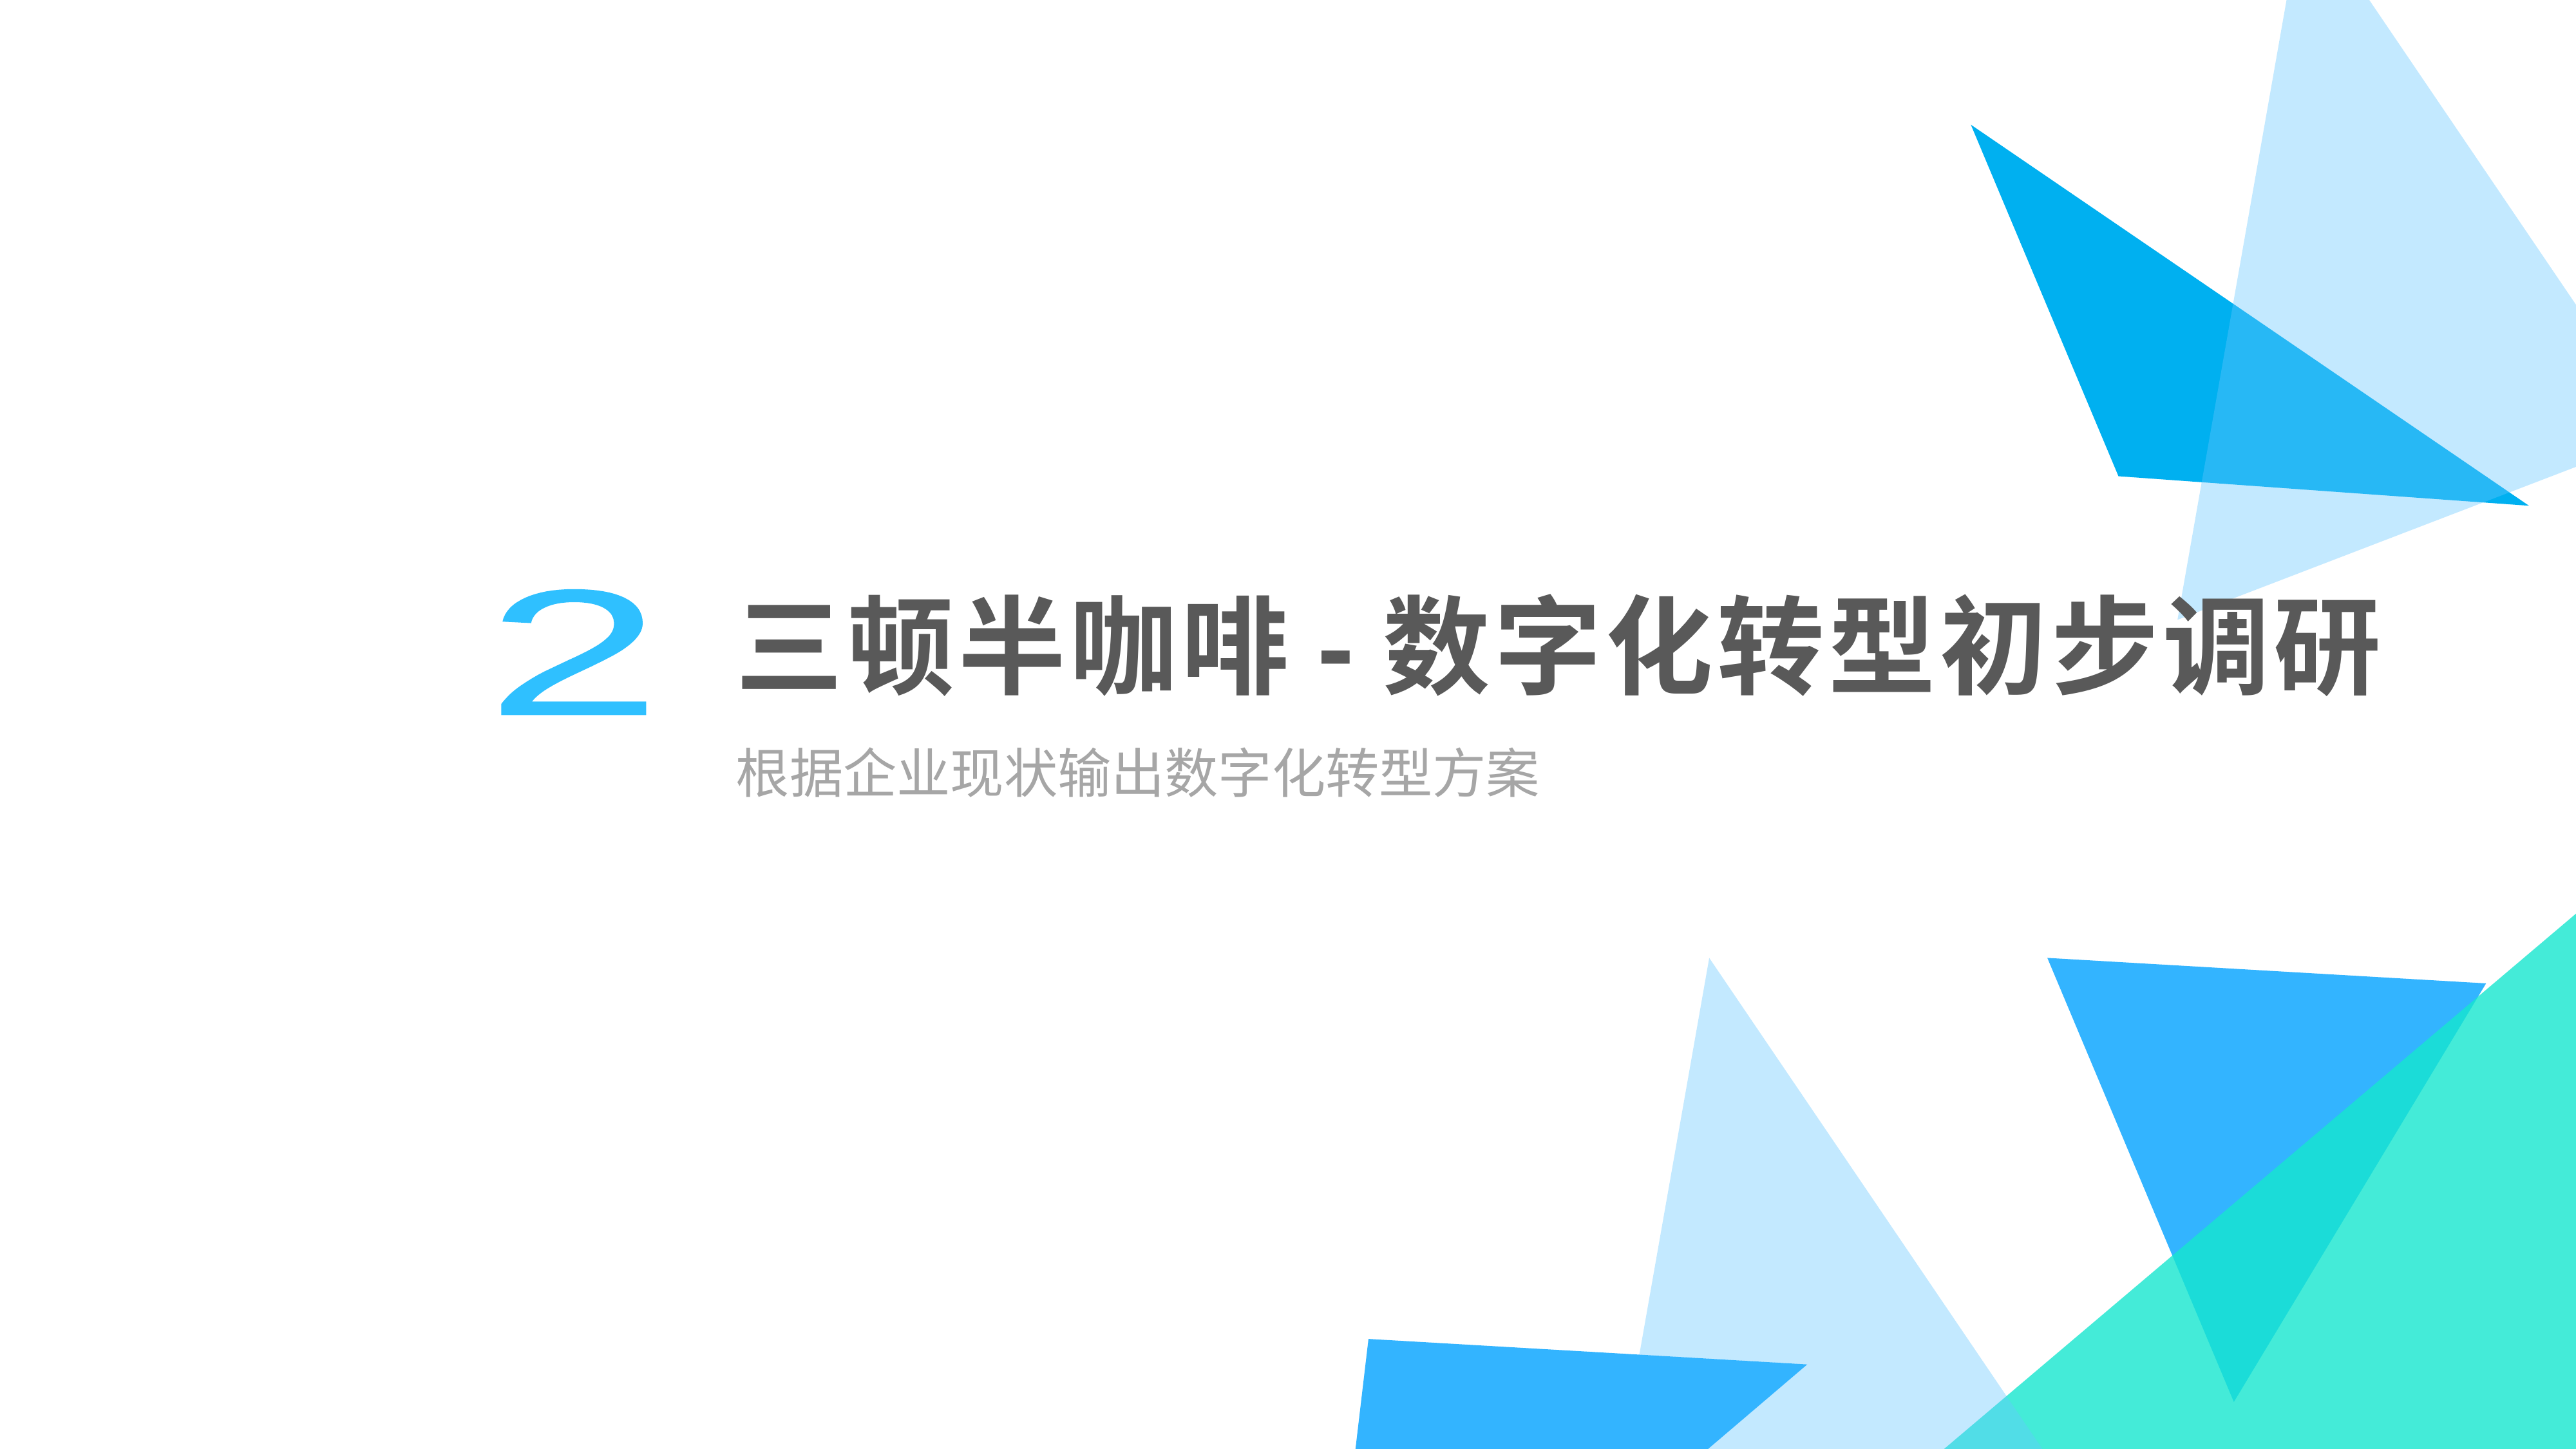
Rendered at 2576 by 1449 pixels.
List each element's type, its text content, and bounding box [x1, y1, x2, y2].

list 根据企业现状输出数字化转型方案 [728, 731, 2058, 848]
title 三顿半咖啡-数字化转型初步调研 [728, 526, 2491, 715]
